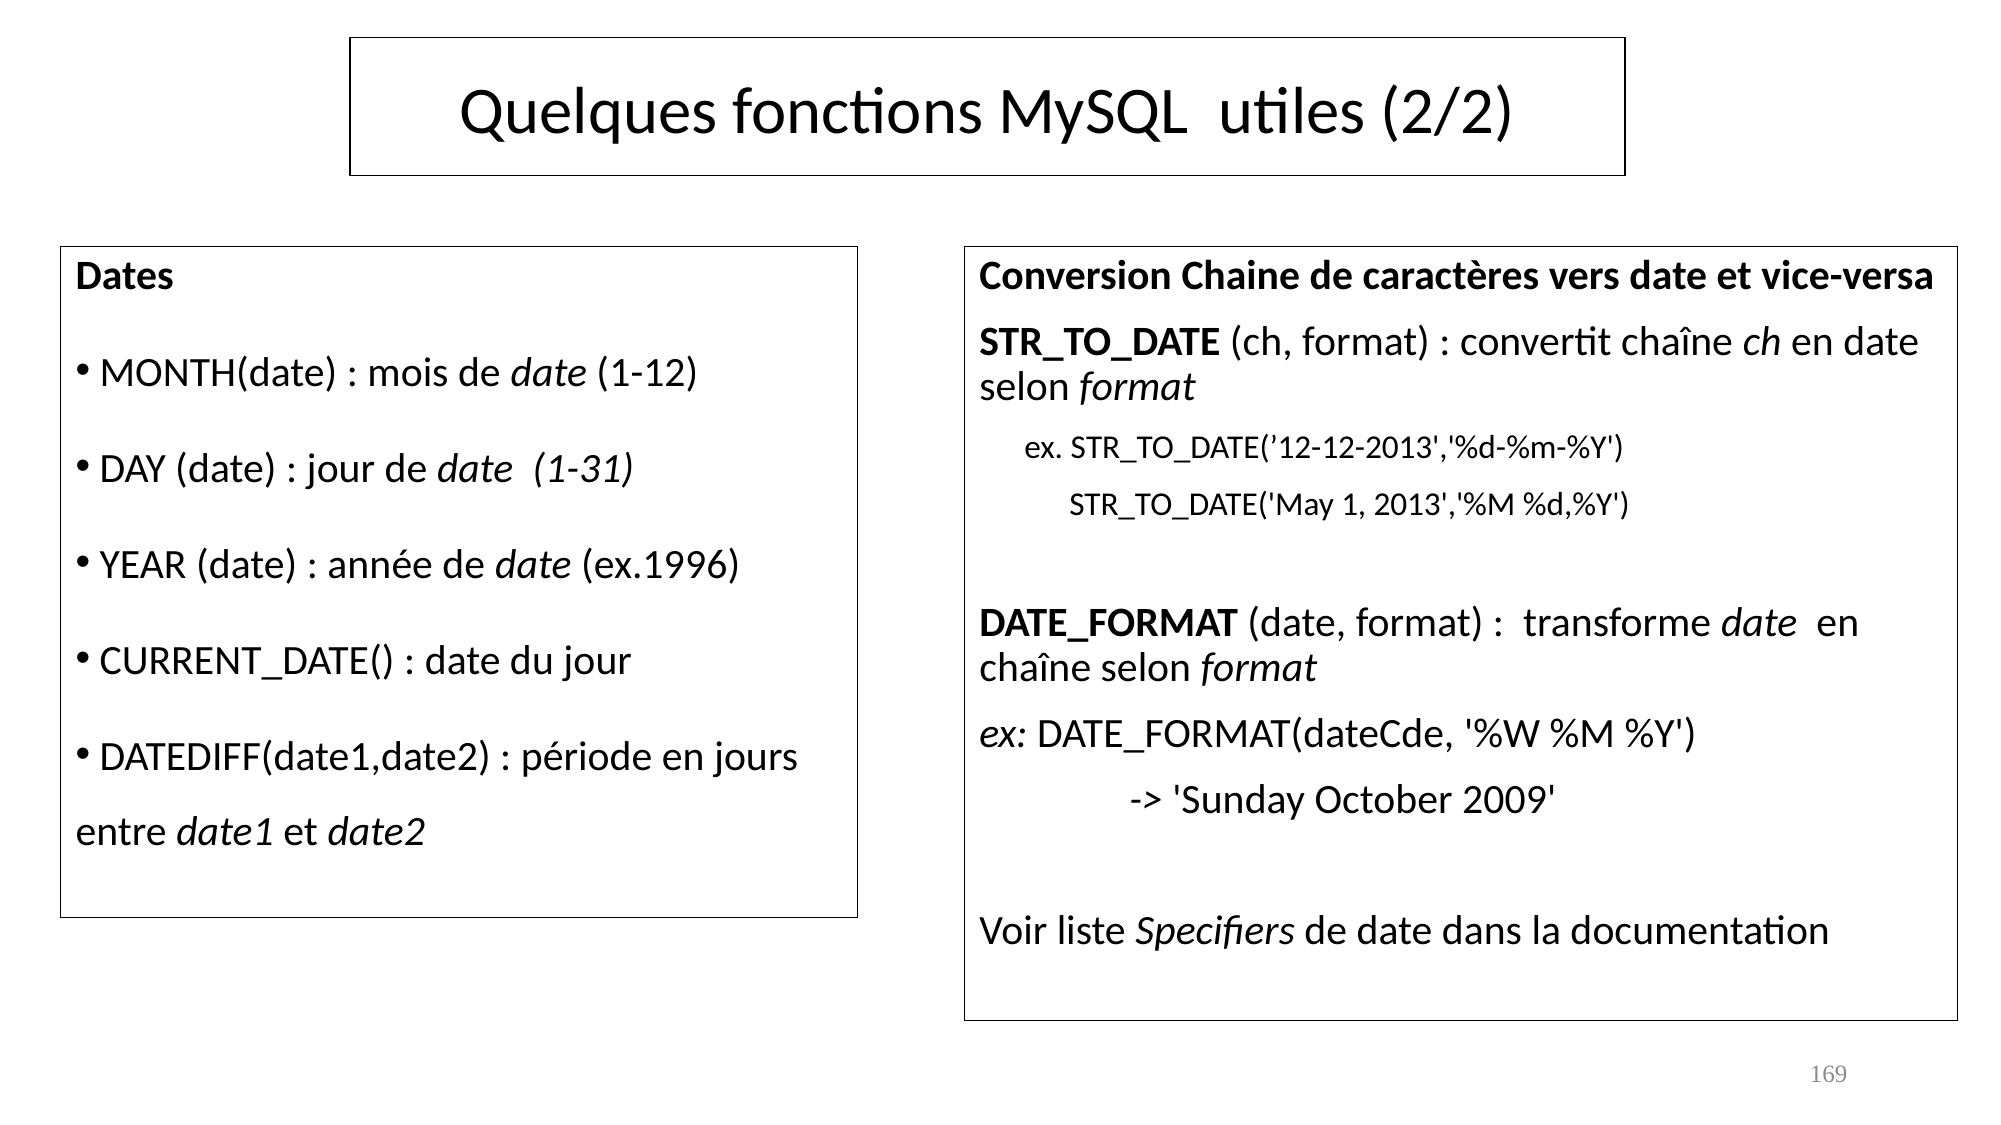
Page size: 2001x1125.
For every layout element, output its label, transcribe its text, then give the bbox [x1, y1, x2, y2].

text_box Quelques fonctions MySQL utiles (2/2) [349, 37, 1625, 176]
list Conversion Chaine de caractères vers date et vice-versa STR_TO_DATE (ch, format) : convertit chaîne ch en date selon format ex. STR_TO_DATE(’12-12-2013','%d-%m-%Y') STR_TO_DATE('May 1, 2013','%M %d,%Y') DATE_FORMAT (date, format) : transforme date en chaîne selon format ex: DATE_FORMAT(dateCde, '%W %M %Y') -> 'Sunday October 2009' Voir liste Specifiers de date dans la documentation [964, 246, 1958, 1021]
list Dates MONTH(date) : mois de date (1-12) DAY (date) : jour de date (1-31) YEAR (date) : année de date (ex.1996) CURRENT_DATE() : date du jour DATEDIFF(date1,date2) : période en jours entre date1 et date2 [60, 246, 858, 918]
slide_number 169 [1412, 1042, 1863, 1103]
